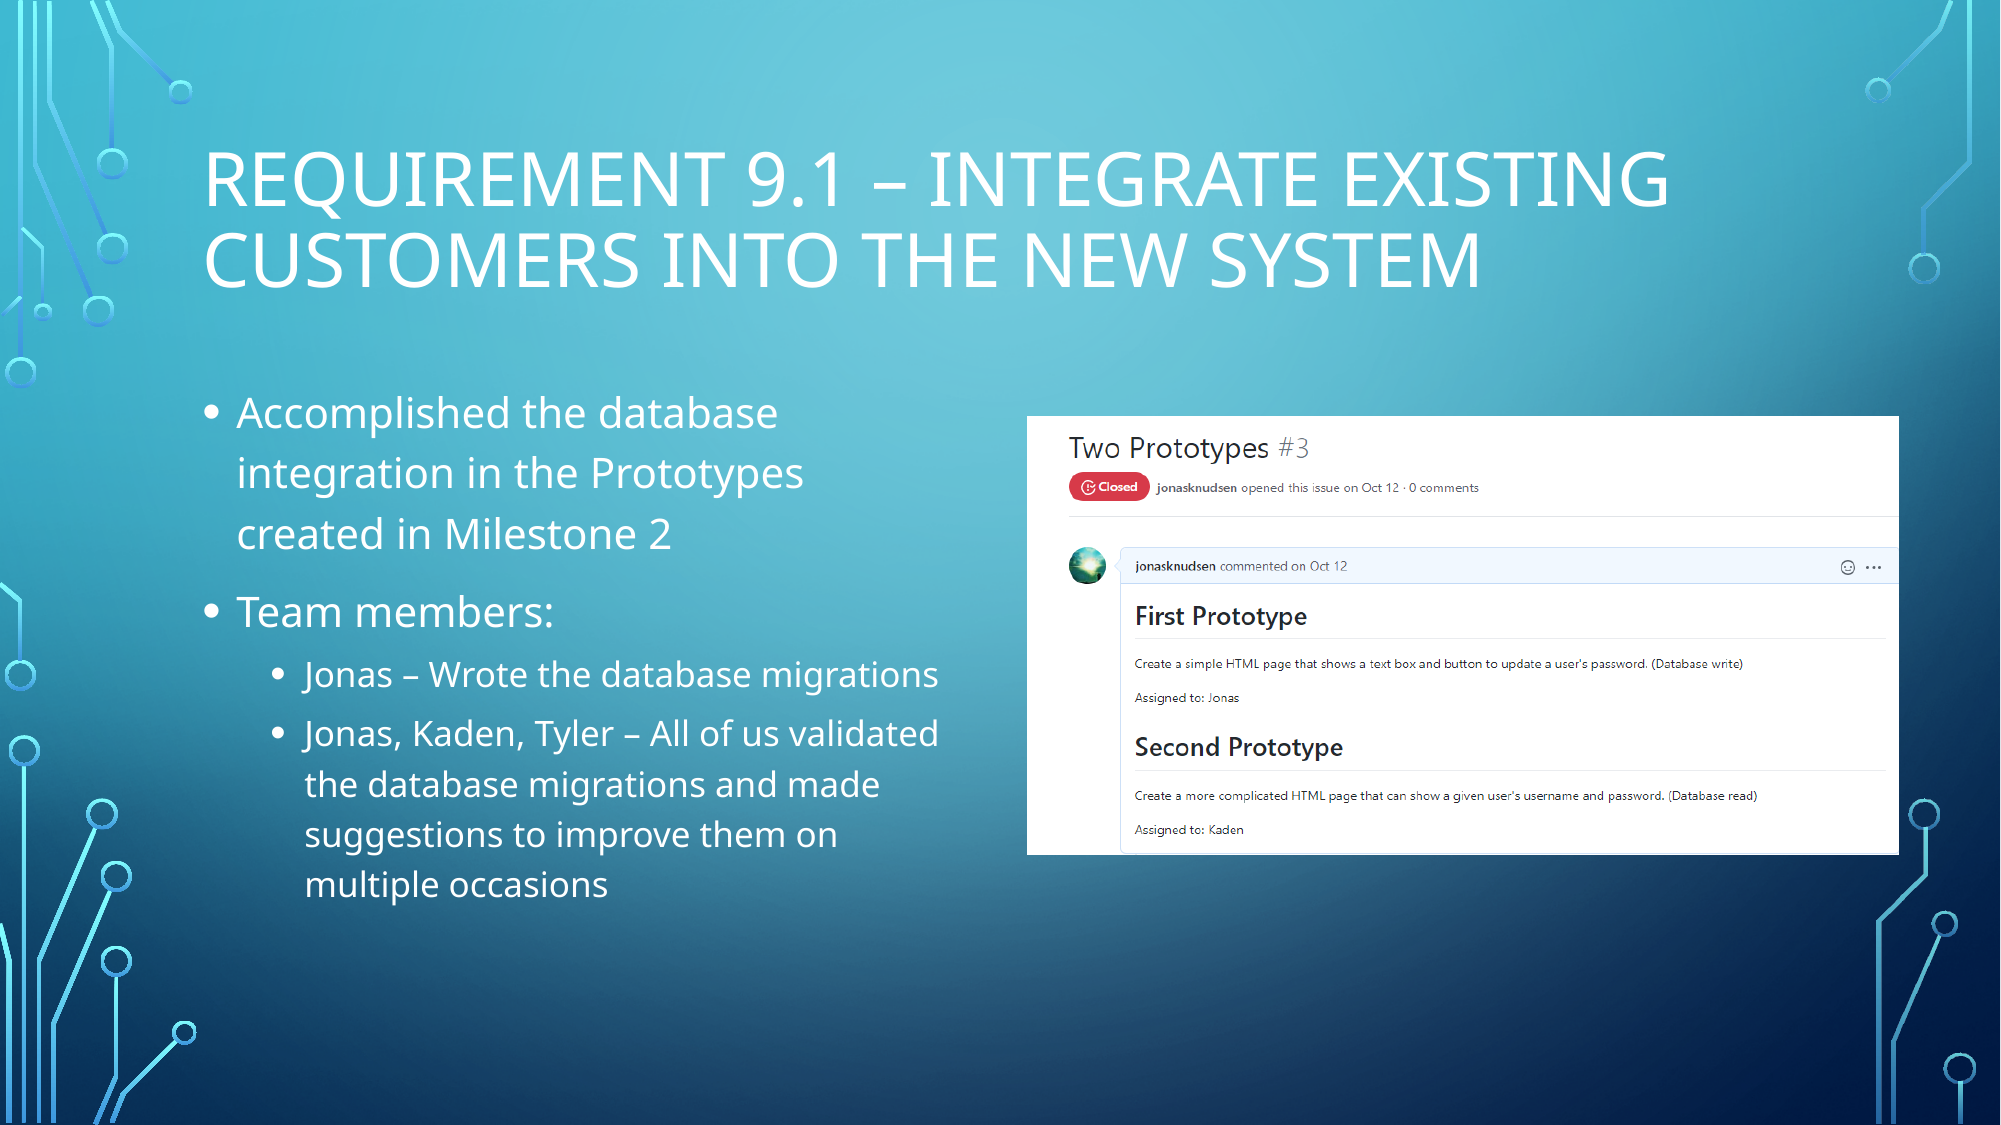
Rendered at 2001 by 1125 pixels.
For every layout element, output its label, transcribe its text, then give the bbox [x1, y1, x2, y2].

title Requirement 9.1 – Integrate existing customers into the new system [187, 101, 1813, 344]
list Accomplished the database integration in the Prototypes created in Milestone 2 Team members: Jonas – Wrote the database migrations Jonas, Kaden, Tyler – All of us validated the database migrations and made suggestions to improve them on multiple occasions [187, 369, 962, 950]
picture [1027, 416, 1900, 855]
